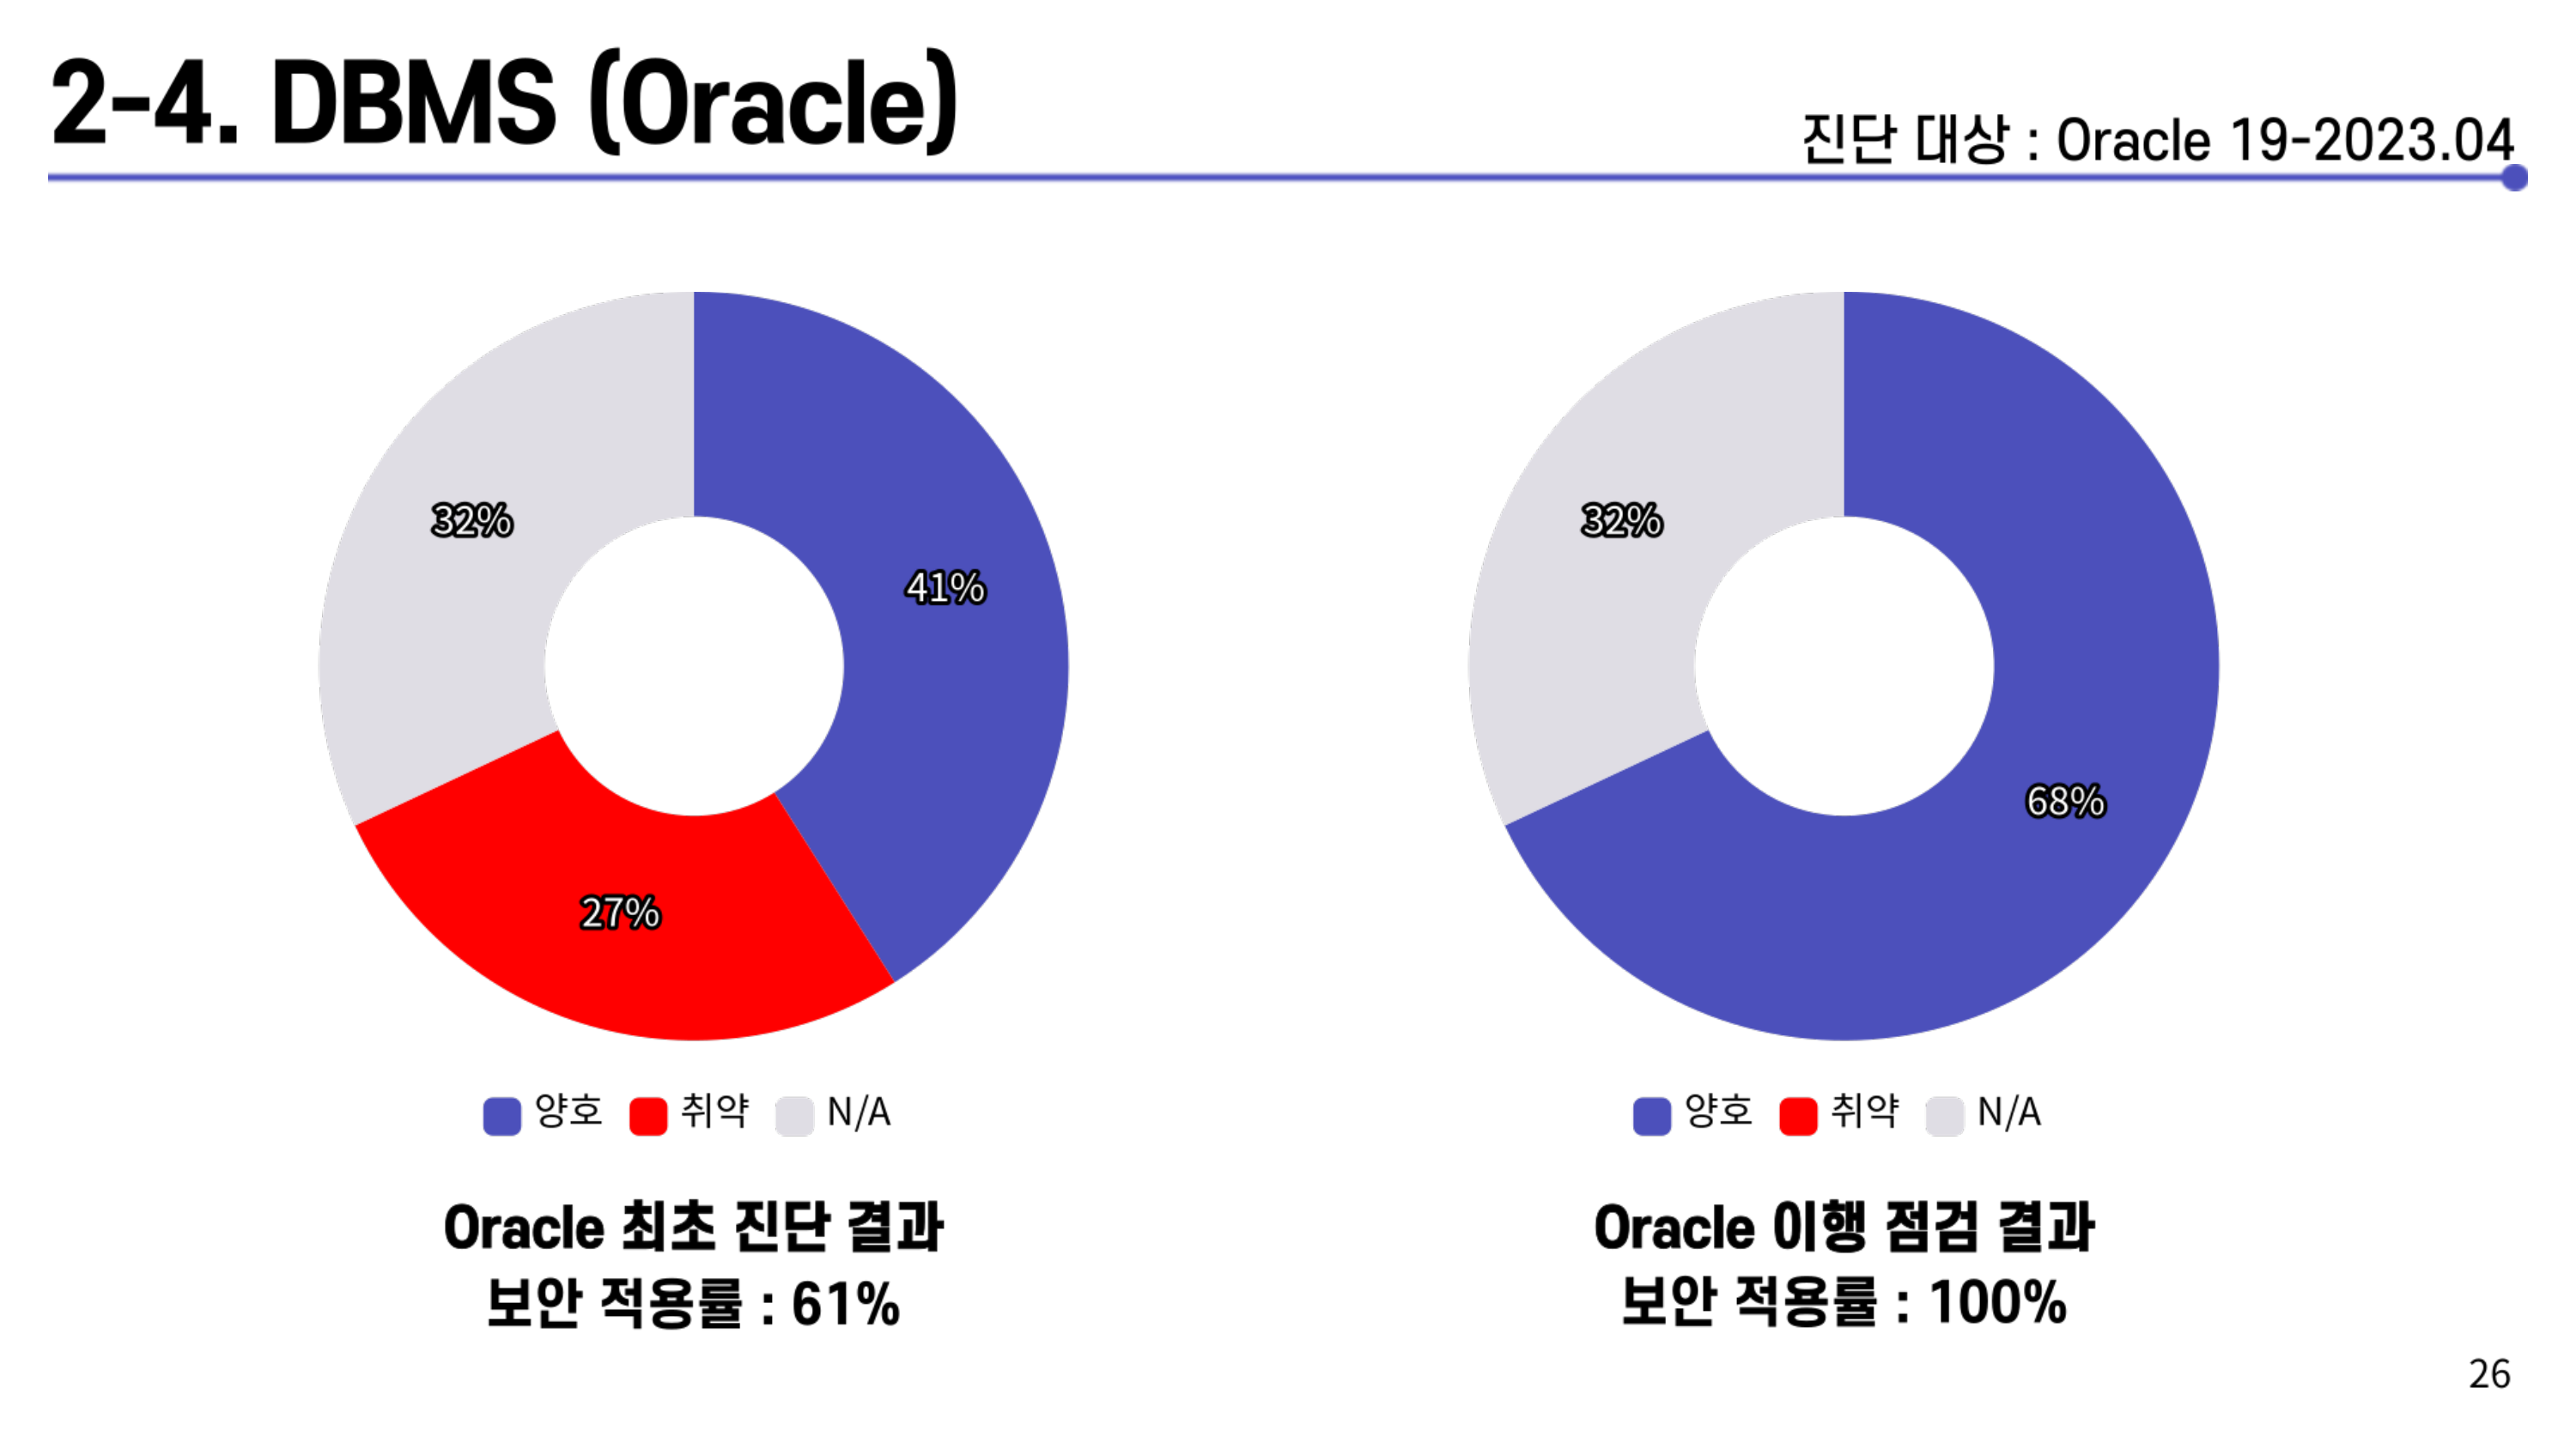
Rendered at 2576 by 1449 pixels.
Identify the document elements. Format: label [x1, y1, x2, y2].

picture [1784, 85, 2564, 225]
picture [1220, 1172, 2576, 1437]
picture [29, 1172, 1170, 1388]
picture [313, 292, 1076, 1157]
text_box [48, 164, 1780, 191]
text_box [1429, 387, 2300, 1171]
picture [1463, 292, 2226, 1157]
picture [12, 0, 1065, 268]
